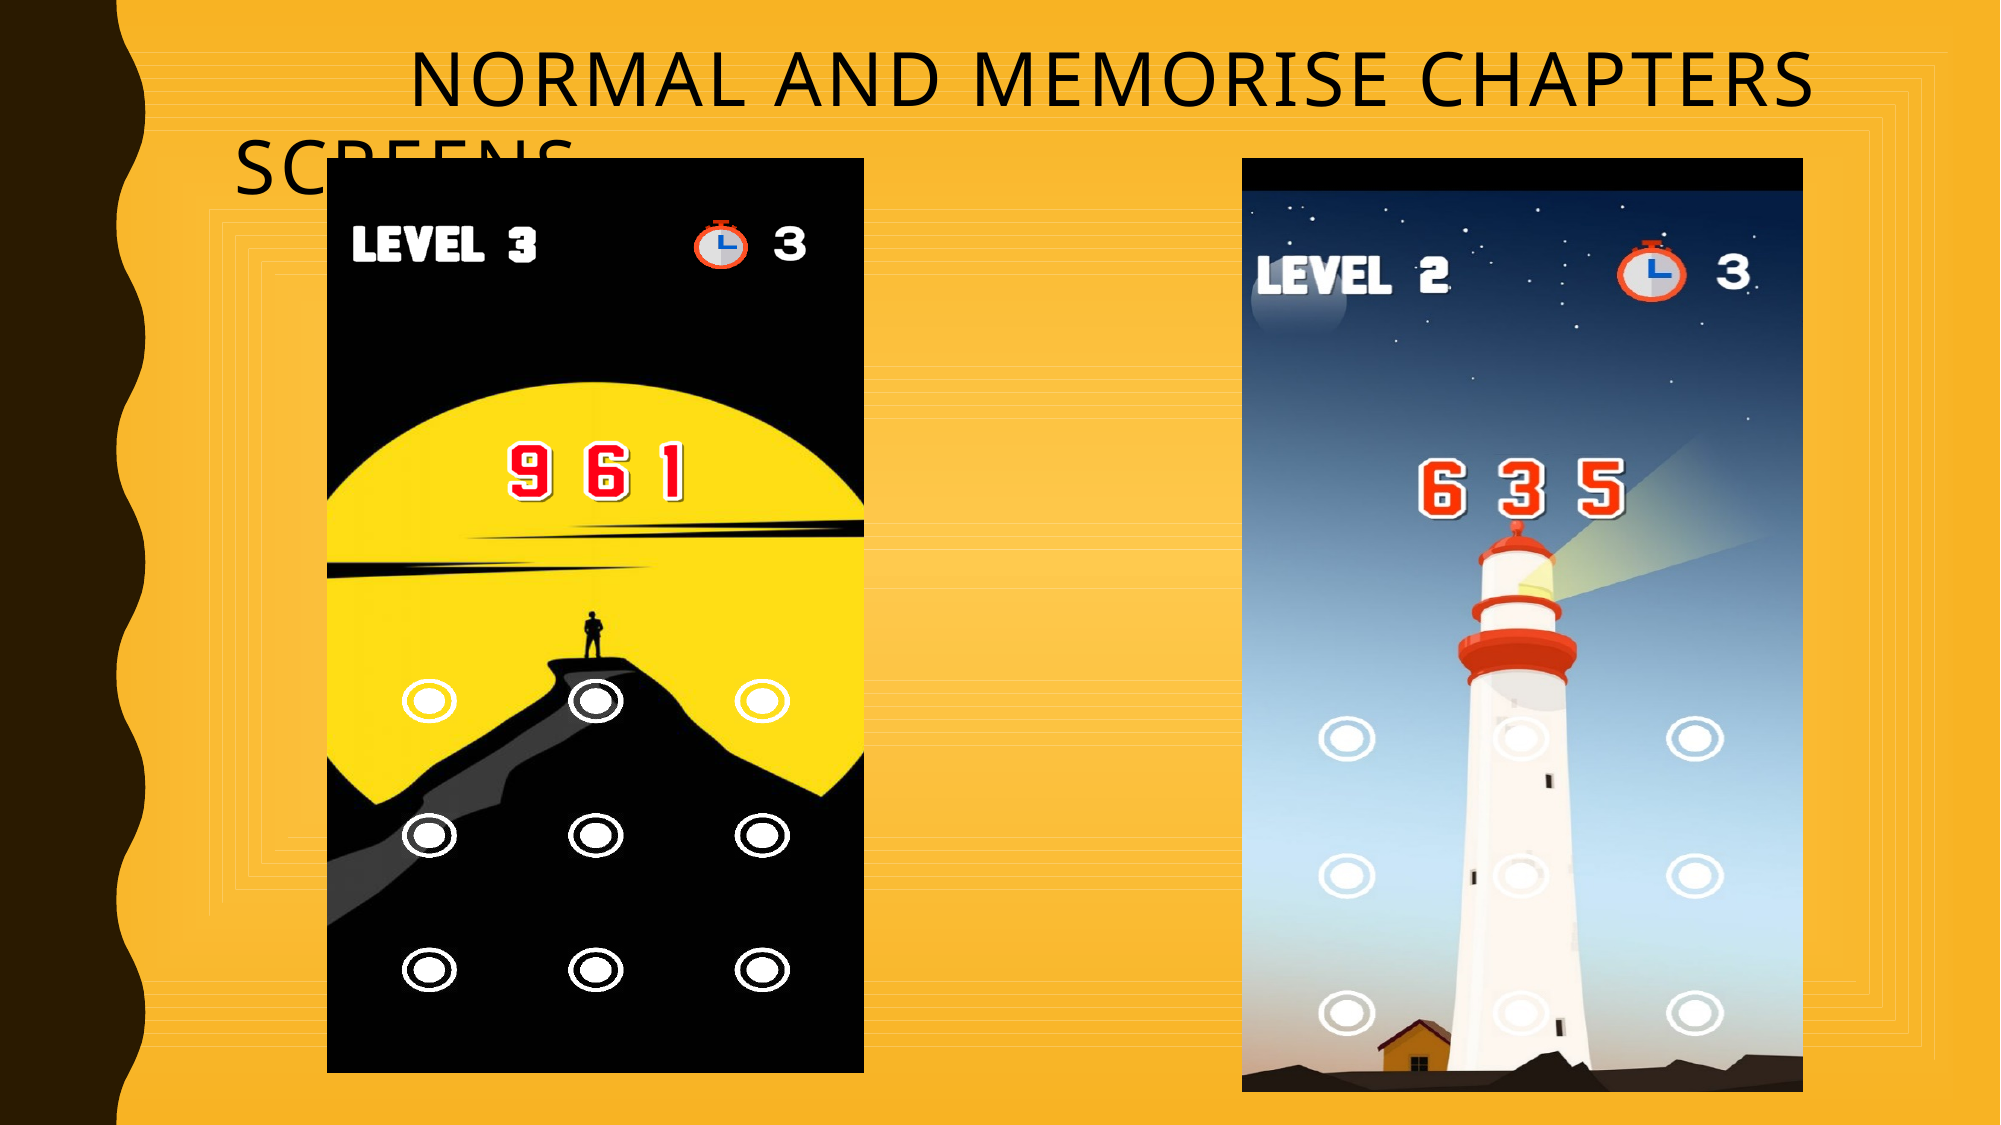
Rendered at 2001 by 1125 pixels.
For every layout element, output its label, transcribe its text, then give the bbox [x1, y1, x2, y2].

picture [327, 158, 864, 1073]
title normal and Memorise chapters screens [219, 7, 1890, 252]
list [1242, 158, 1803, 1092]
